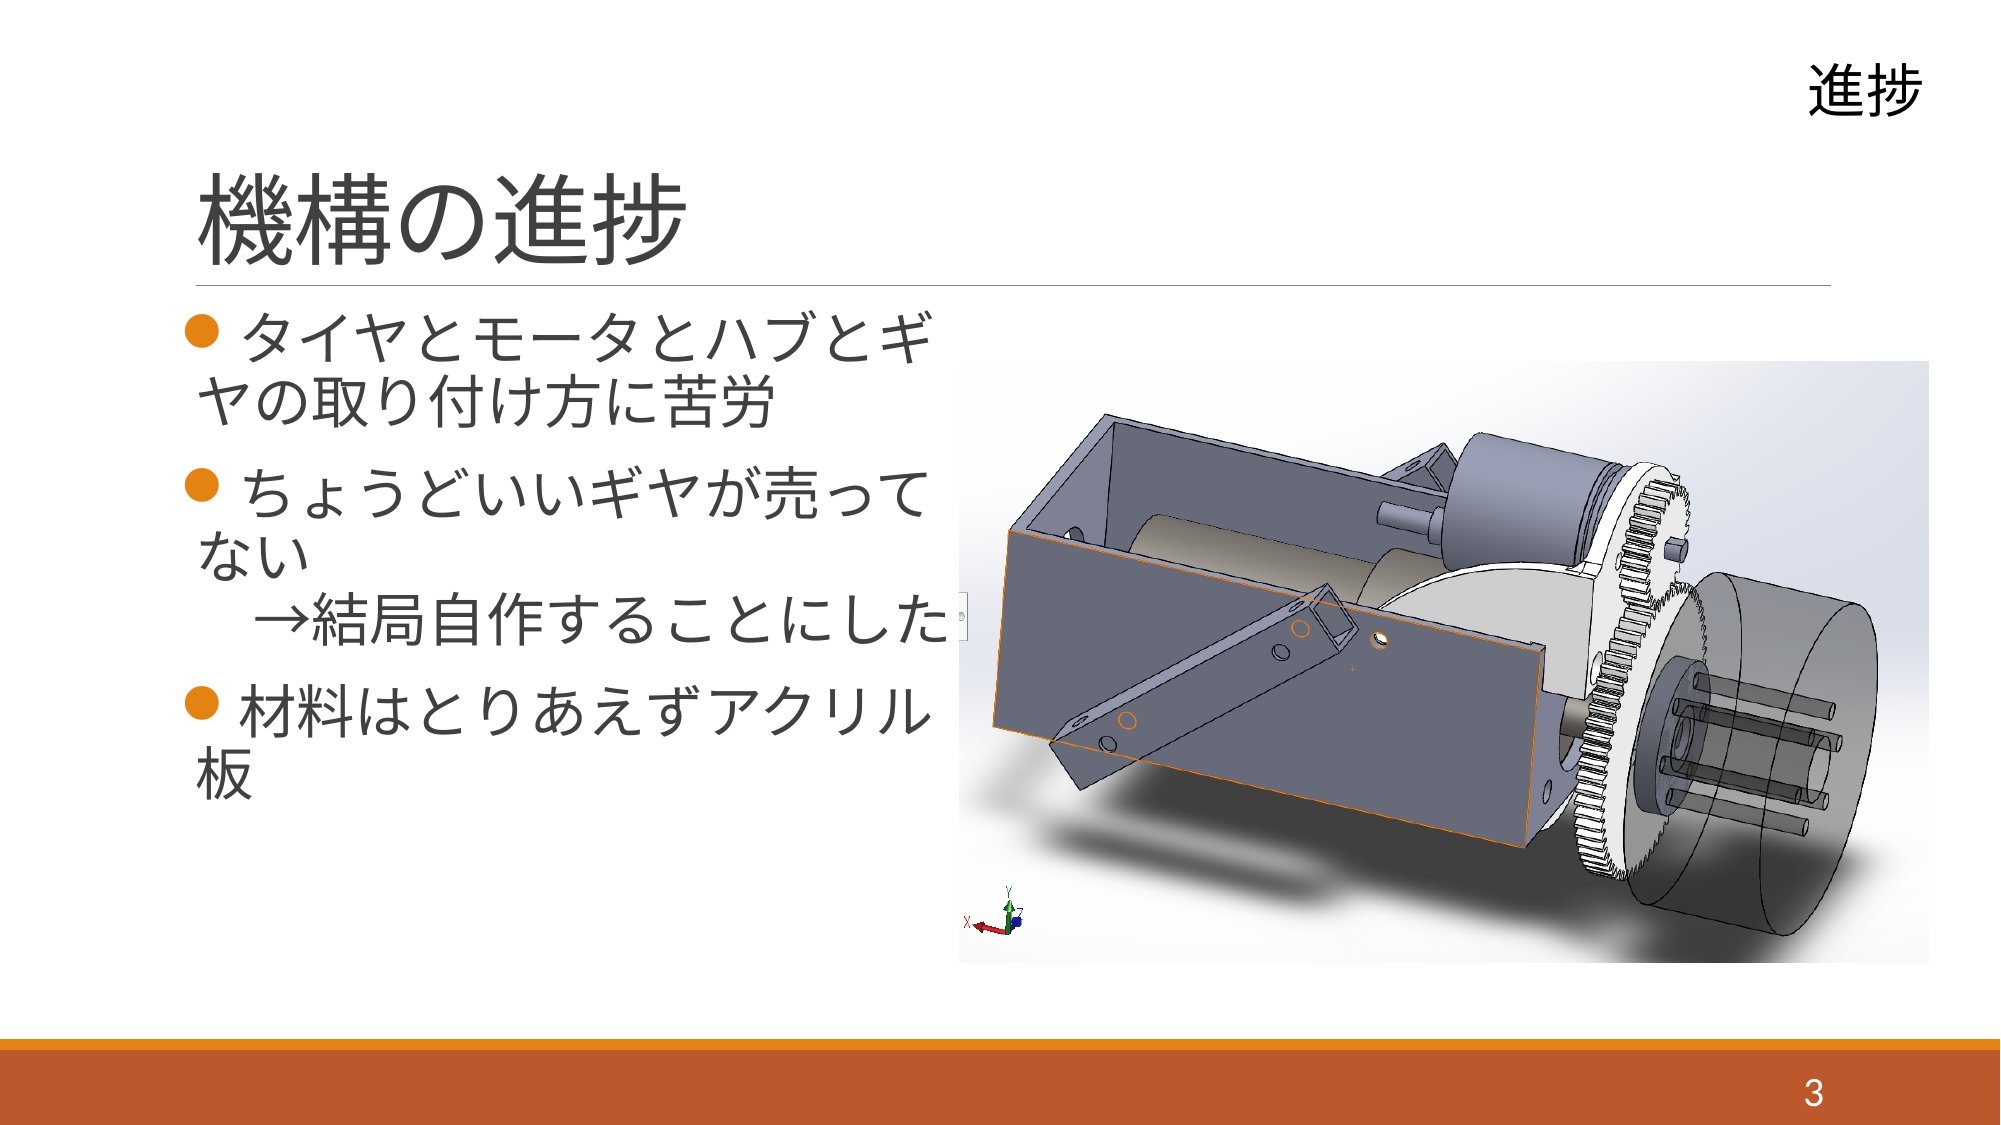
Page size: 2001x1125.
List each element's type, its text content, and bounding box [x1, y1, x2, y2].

text_box 進捗 [1130, 47, 1940, 132]
slide_number 3 [1624, 1059, 1840, 1120]
title 機構の進捗 [180, 47, 1830, 285]
list タイヤとモータとハブとギヤの取り付け方に苦労 ちょうどいいギヤが売ってない →結局自作することにした 材料はとりあえずアクリル板 [180, 302, 989, 963]
picture [959, 361, 1929, 964]
